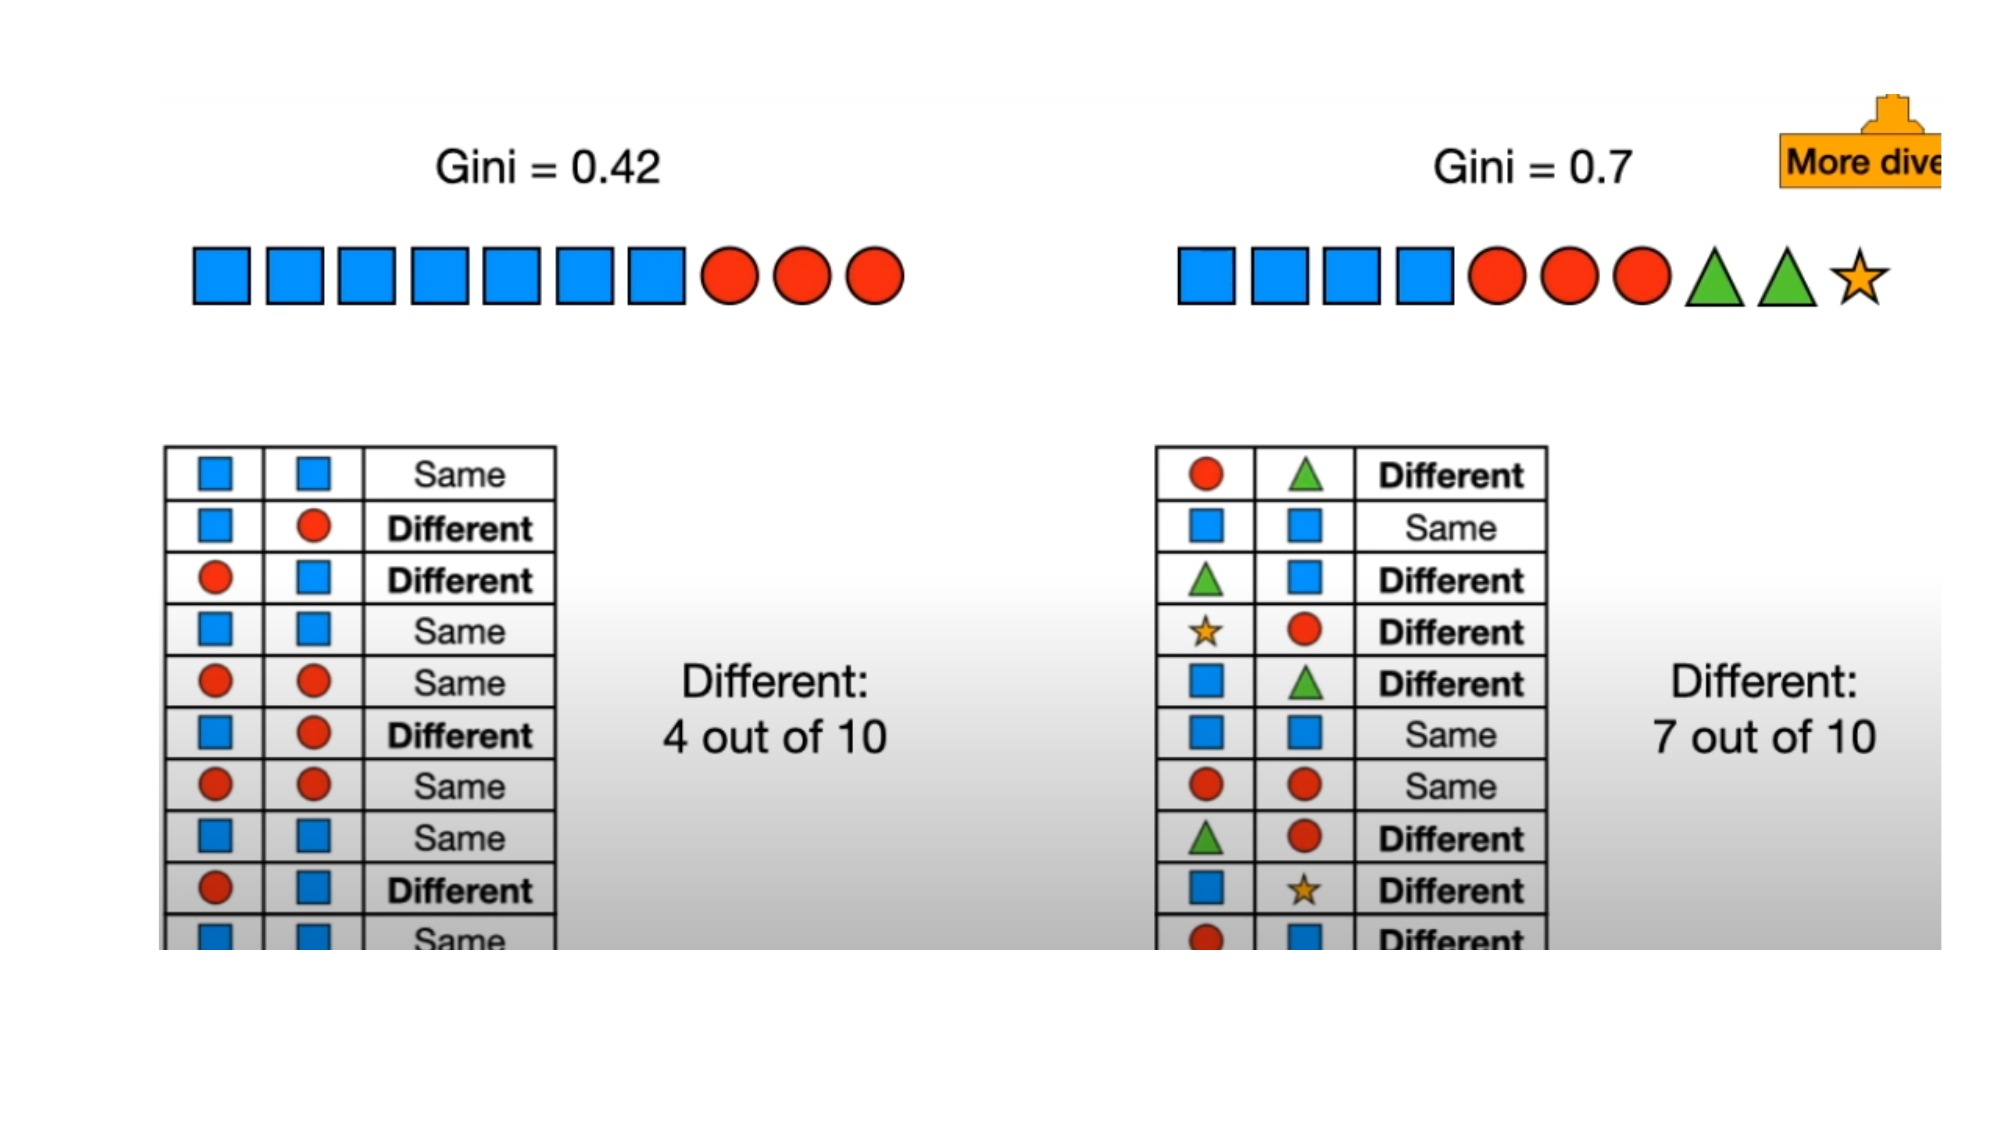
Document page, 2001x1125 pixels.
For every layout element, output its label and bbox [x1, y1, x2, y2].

picture [158, 94, 1942, 950]
